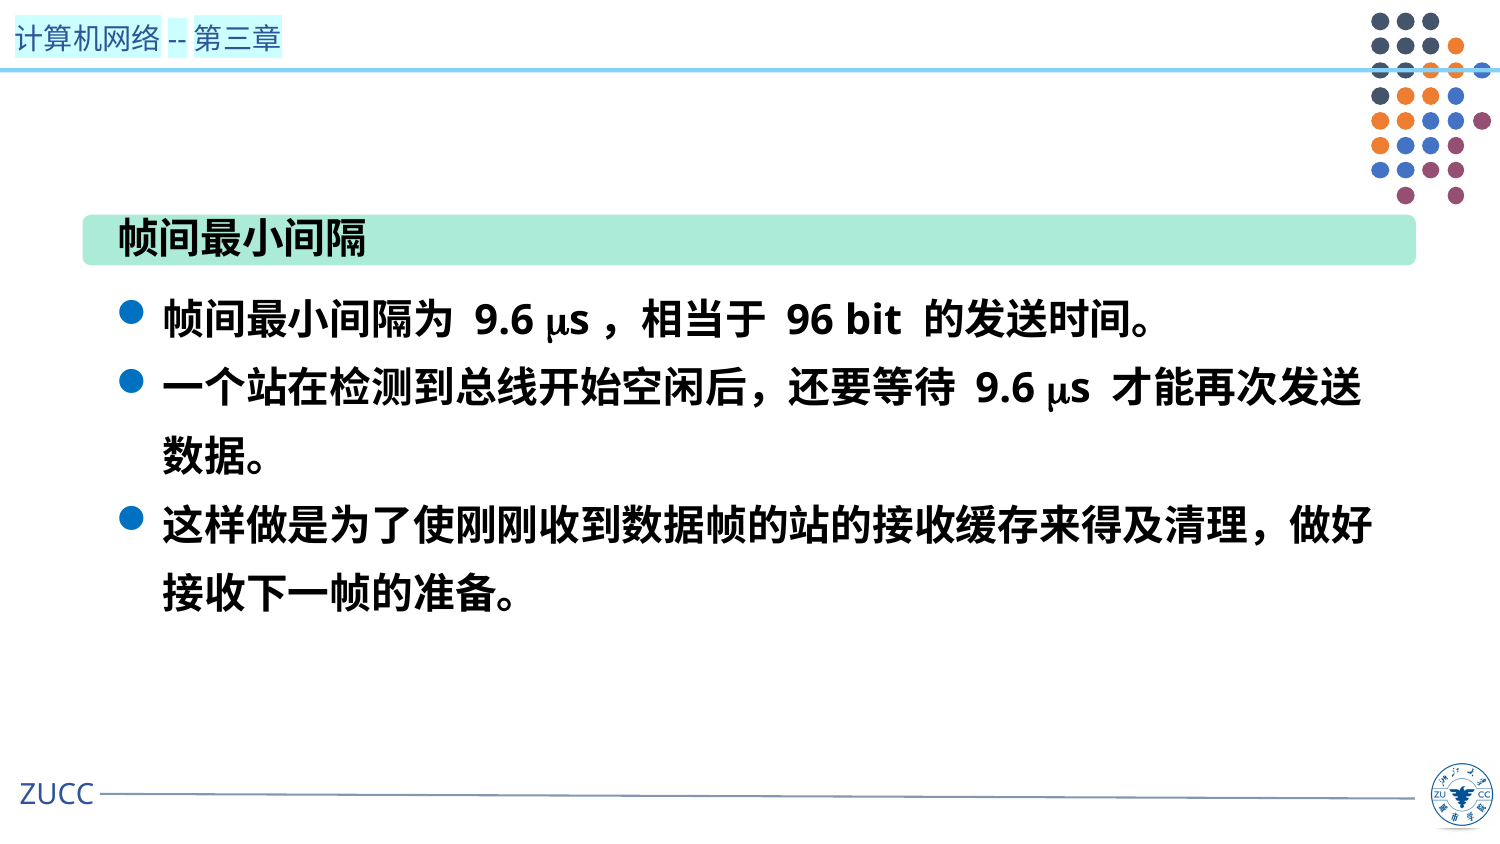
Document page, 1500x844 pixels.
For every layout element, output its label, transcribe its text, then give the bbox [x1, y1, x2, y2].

text_box [82, 214, 102, 266]
text_box 帧间最小间隔 [102, 204, 383, 266]
picture [1415, 750, 1500, 837]
text_box 帧间最小间隔为 9.6 s，相当于 96 bit 的发送时间。 一个站在检测到总线开始空闲后，还要等待 9.6 s 才能再次发送数据。 这样做是为了使刚刚收到数据帧的站的接收缓存来得及清理，做好接收下一帧的准备。 [100, 266, 1407, 625]
text_box [383, 214, 1417, 266]
